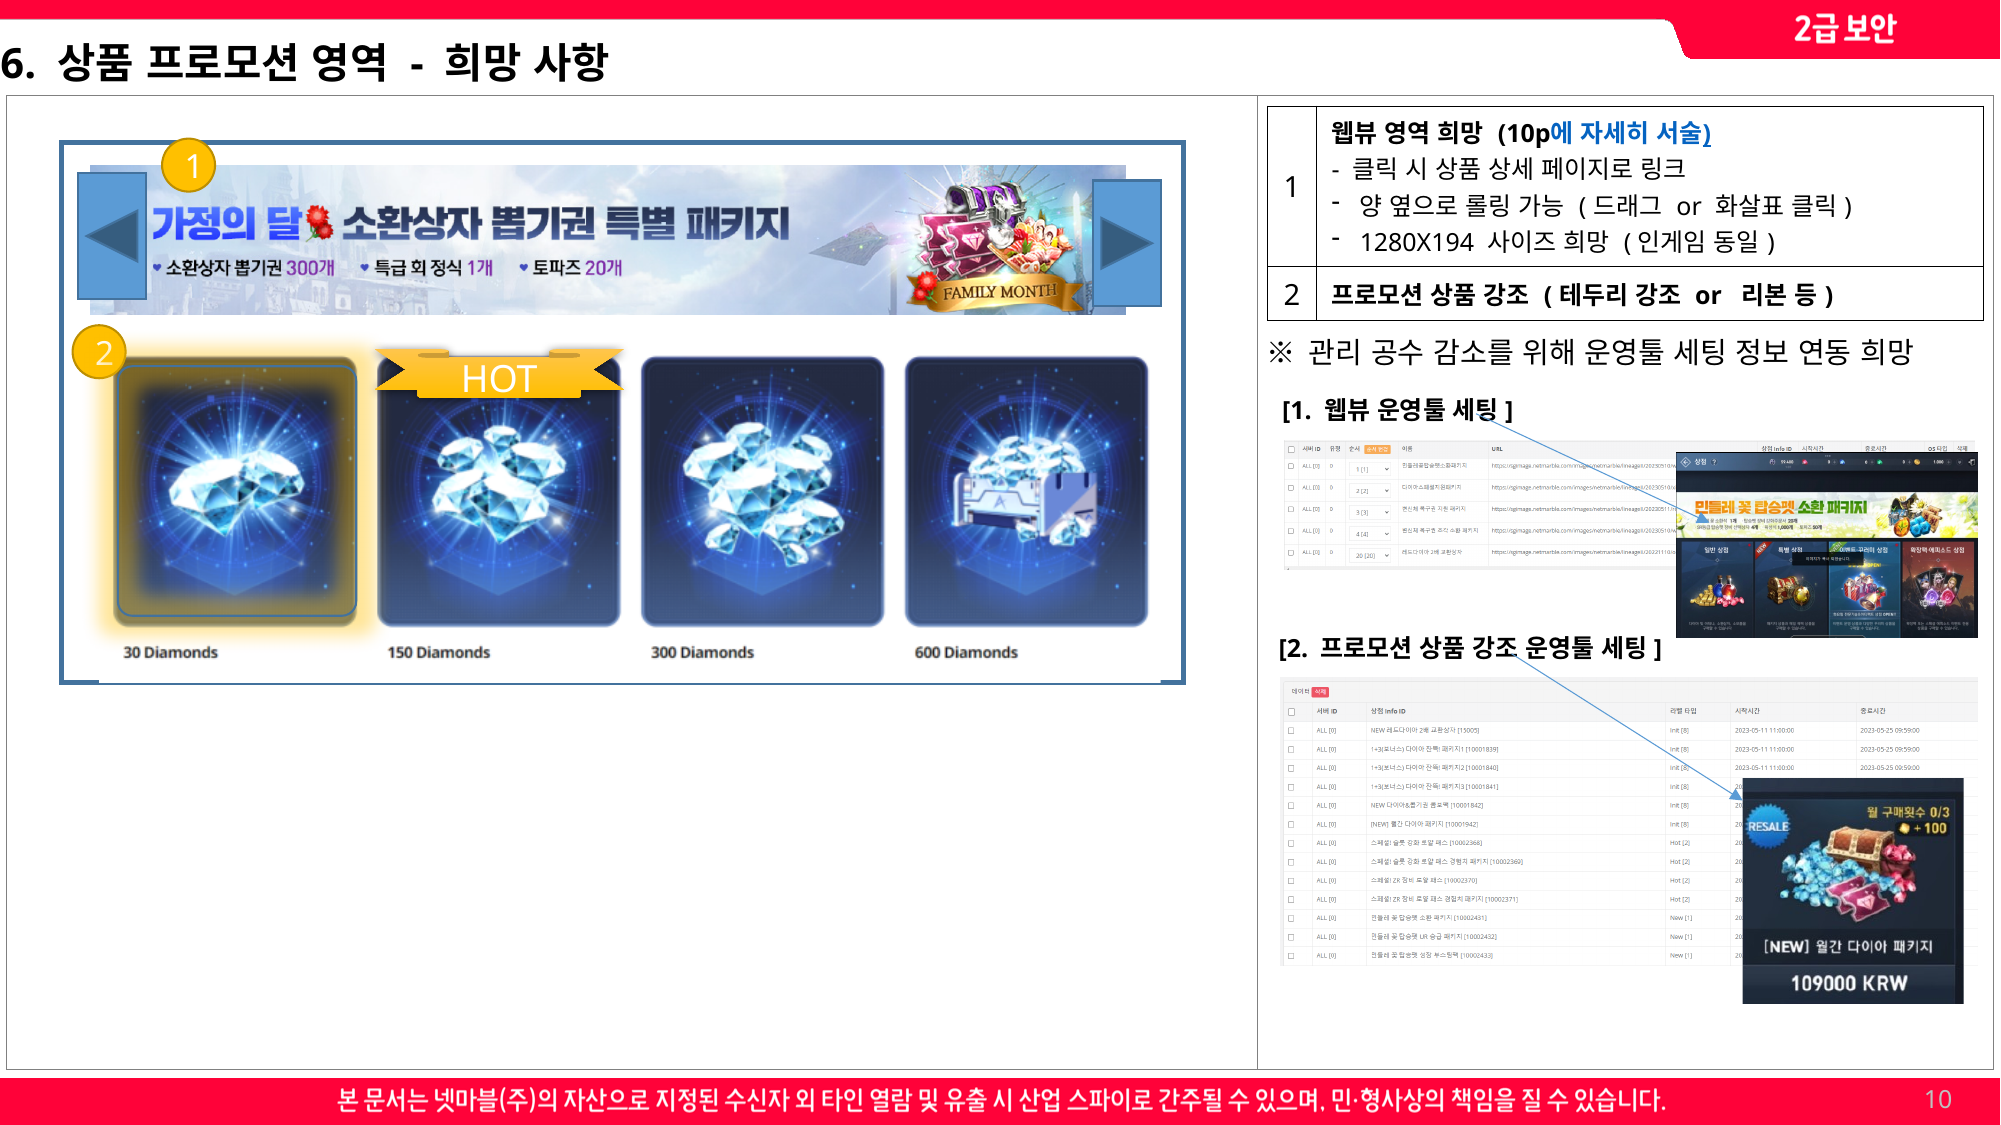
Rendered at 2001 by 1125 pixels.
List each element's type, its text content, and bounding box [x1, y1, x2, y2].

text_box 6. 상품 프로모션 영역 - 희망 사항 [0, 29, 637, 95]
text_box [1511, 653, 1743, 801]
picture [1284, 440, 1978, 638]
picture [0, 0, 2000, 59]
slide_number 10 [1821, 1084, 1968, 1117]
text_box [77, 165, 1161, 316]
picture [1280, 677, 1978, 1004]
picture [99, 343, 1161, 683]
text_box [6, 95, 1994, 1069]
picture [0, 1078, 2000, 1125]
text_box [1475, 413, 1710, 523]
